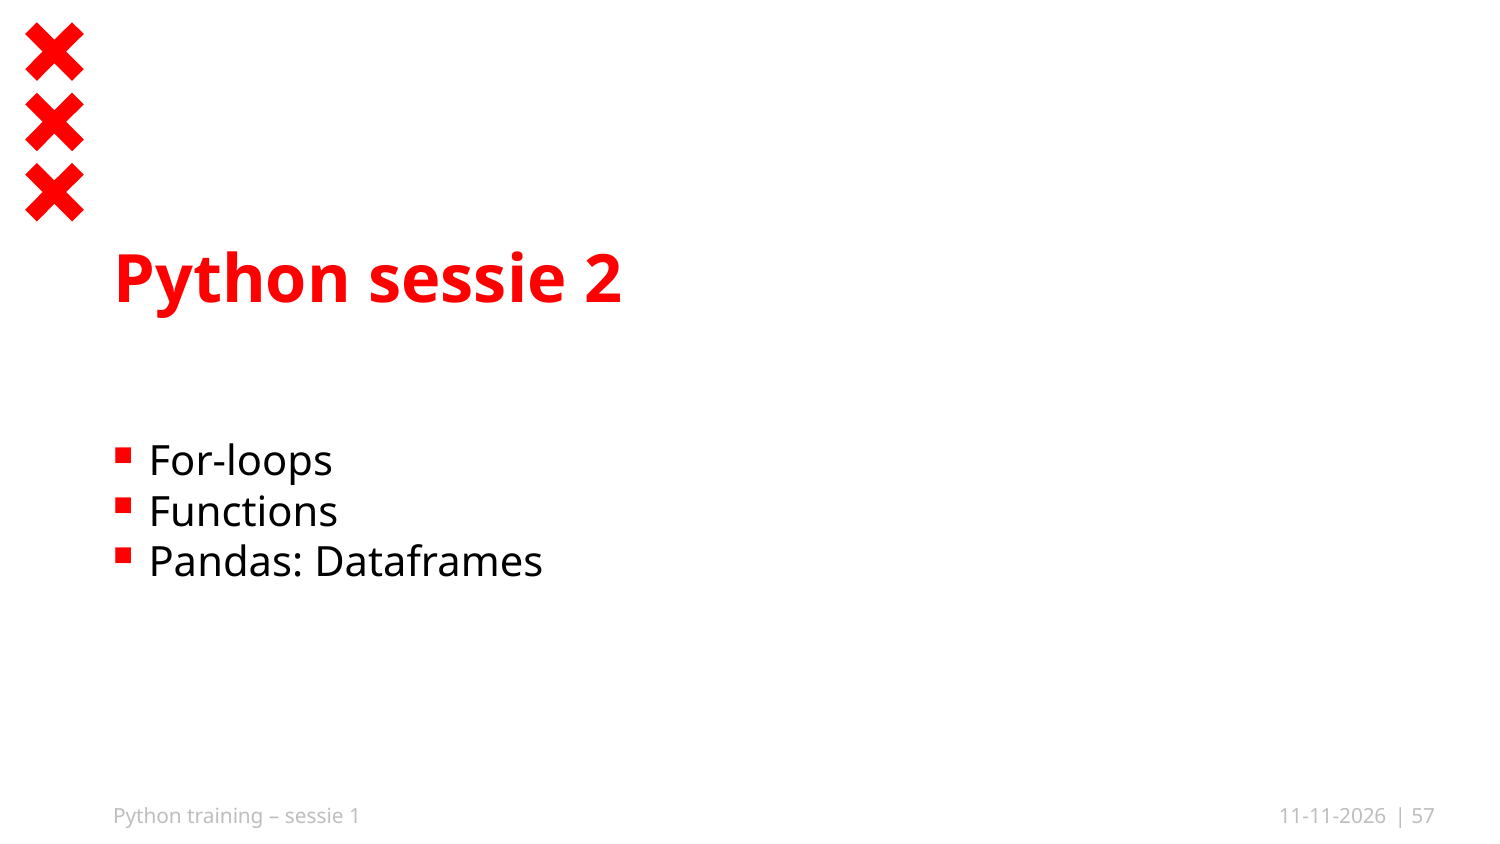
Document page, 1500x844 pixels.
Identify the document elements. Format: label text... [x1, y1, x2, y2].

title Python sessie 2 [113, 235, 1442, 396]
footer Python training – sessie 1 [113, 802, 1129, 833]
slide_number | 57 [1394, 802, 1442, 833]
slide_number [1262, 802, 1387, 833]
list For-loops Functions Pandas: Dataframes [113, 434, 1442, 778]
